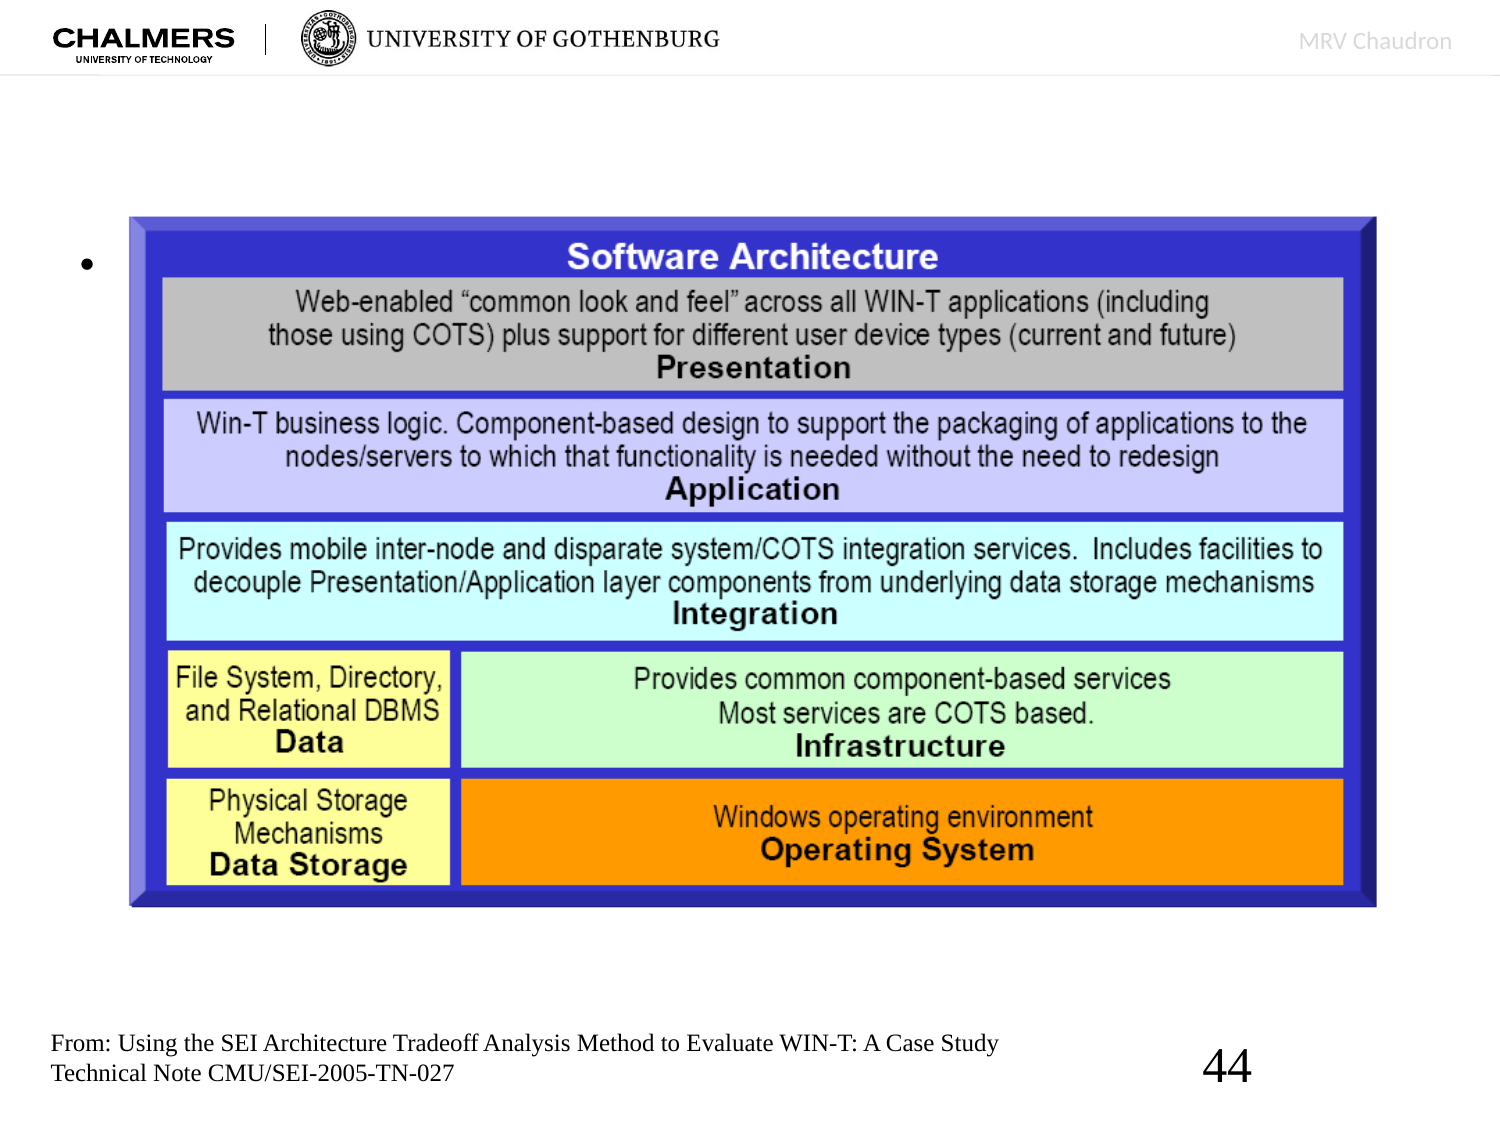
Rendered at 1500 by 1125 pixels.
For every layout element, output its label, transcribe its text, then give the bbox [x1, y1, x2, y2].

picture [301, 10, 720, 67]
list From: CMU/SEI-2005-TN-027 [64, 231, 1447, 1094]
slide_number 44 [1187, 1025, 1500, 1100]
picture [113, 203, 1387, 923]
text_box From: Using the SEI Architecture Tradeoff Analysis Method to Evaluate WIN-T: A Case Study Technical Note CMU/SEI-2005-TN-027 [35, 1018, 1022, 1094]
